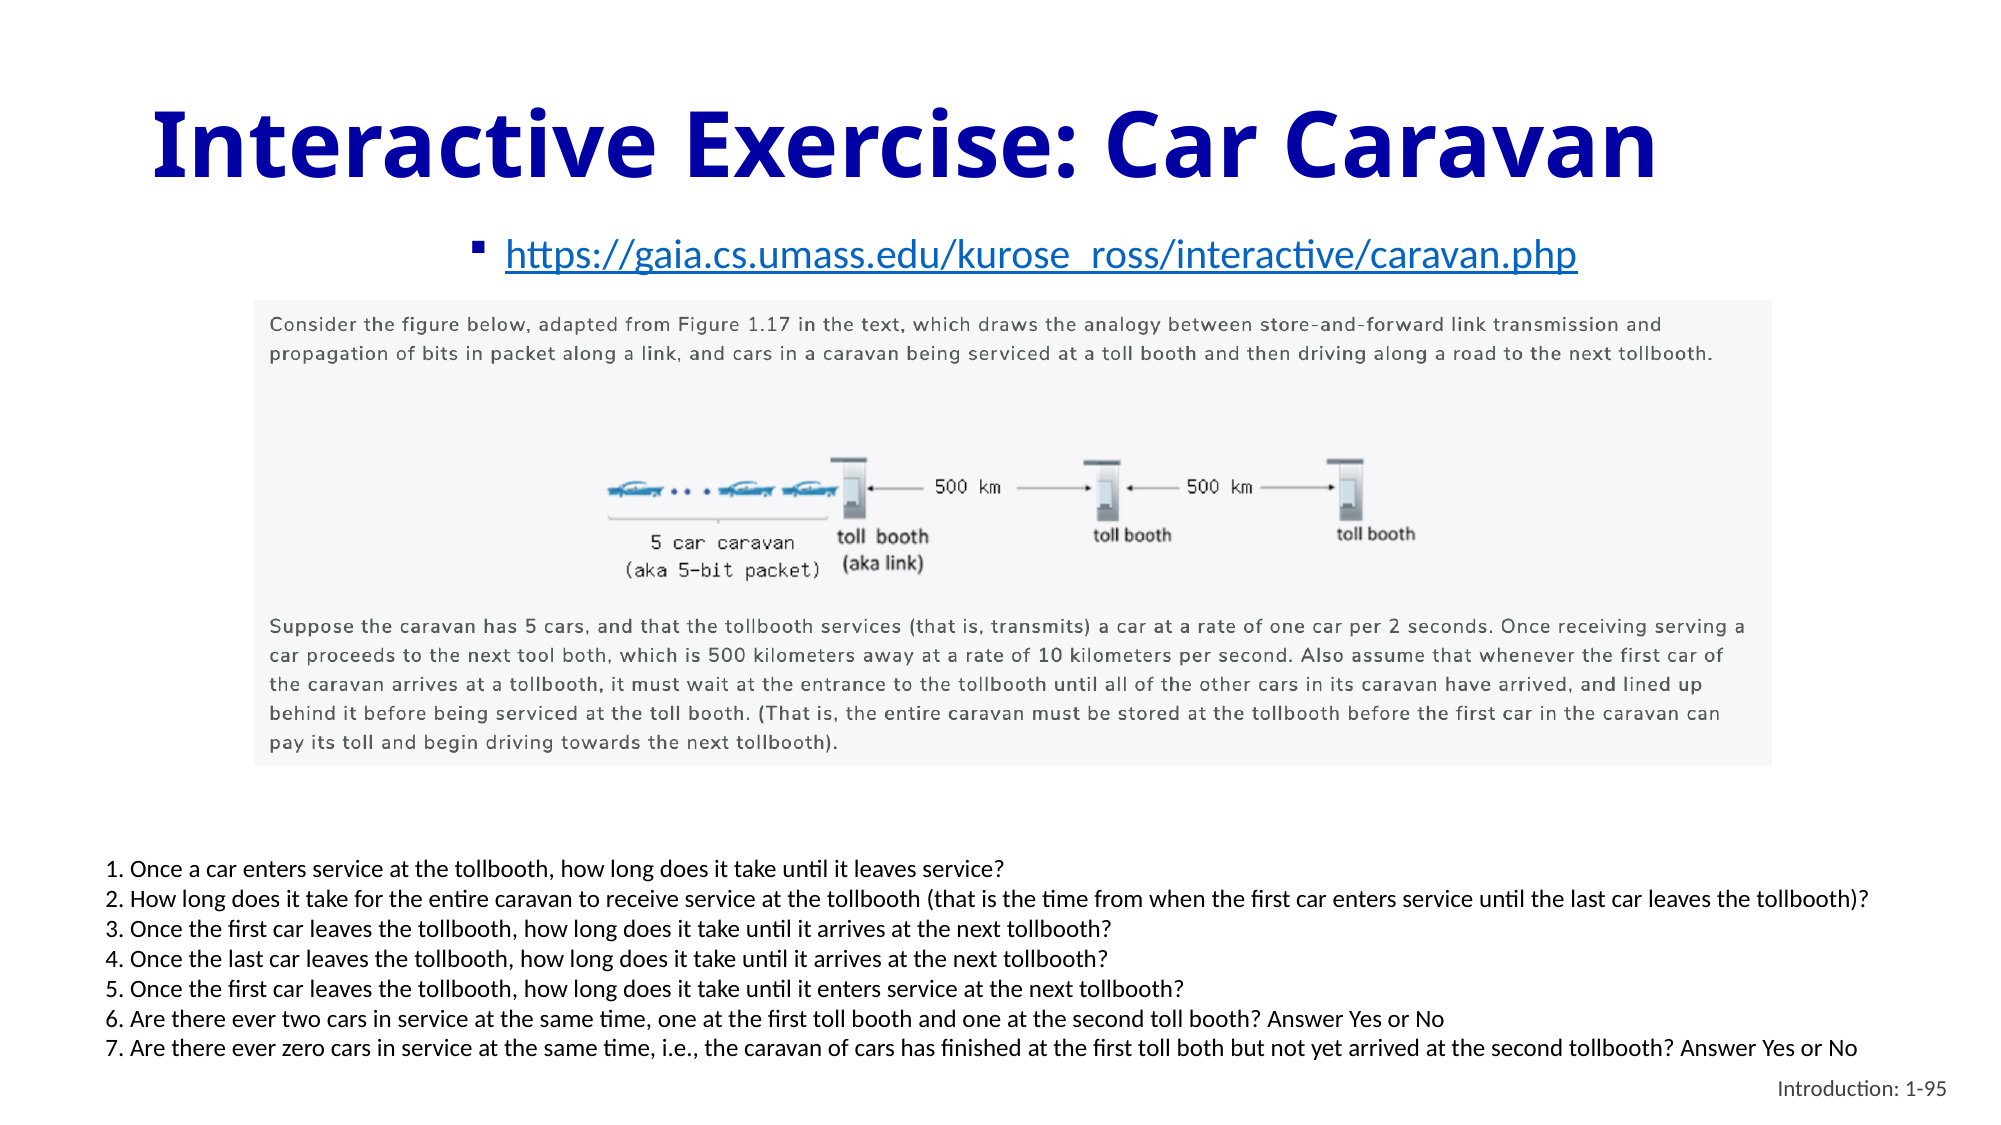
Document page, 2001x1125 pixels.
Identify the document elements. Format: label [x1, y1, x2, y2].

text_box [90, 844, 1910, 1070]
title [137, 74, 1863, 221]
slide_number [1512, 1056, 1963, 1117]
picture [254, 300, 1772, 766]
list [150, 224, 1876, 844]
